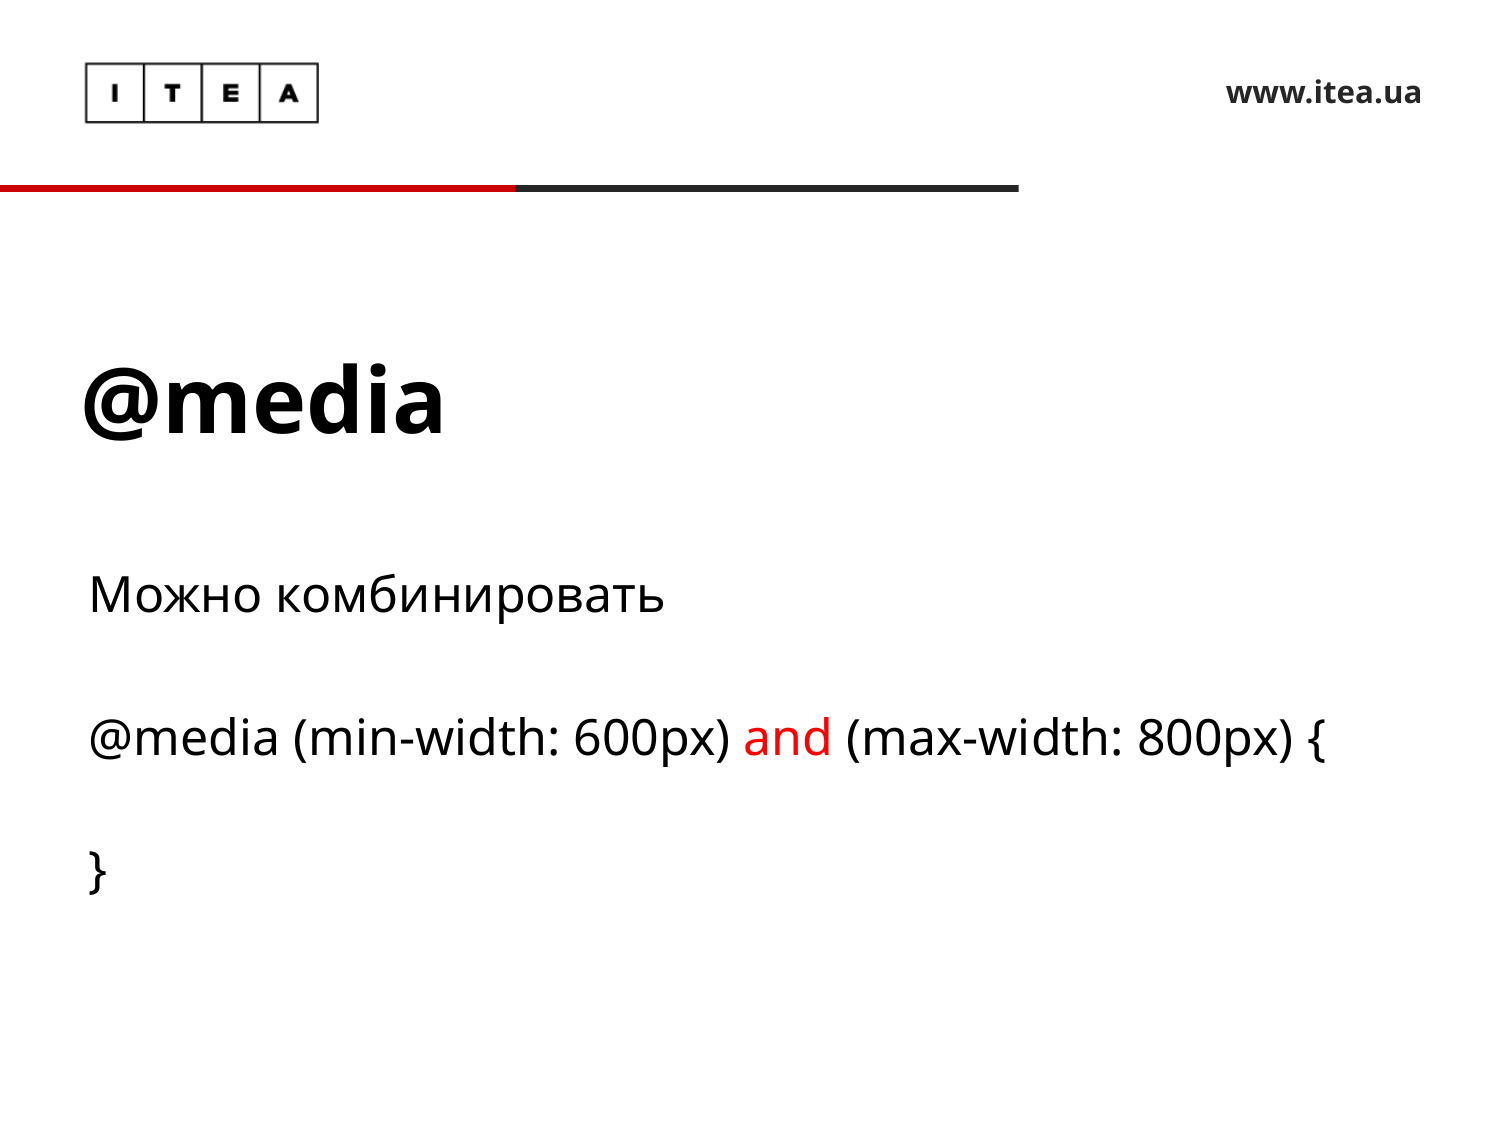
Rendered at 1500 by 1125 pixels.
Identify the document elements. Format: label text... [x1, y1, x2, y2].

list Можно комбинировать @media (min-width: 600px) and (max-width: 800px) { } [74, 549, 1416, 1036]
text_box www.itea.ua [1172, 66, 1477, 115]
title @media [65, 323, 1425, 421]
text_box [516, 185, 1019, 192]
text_box [0, 185, 516, 192]
picture [57, 49, 344, 133]
